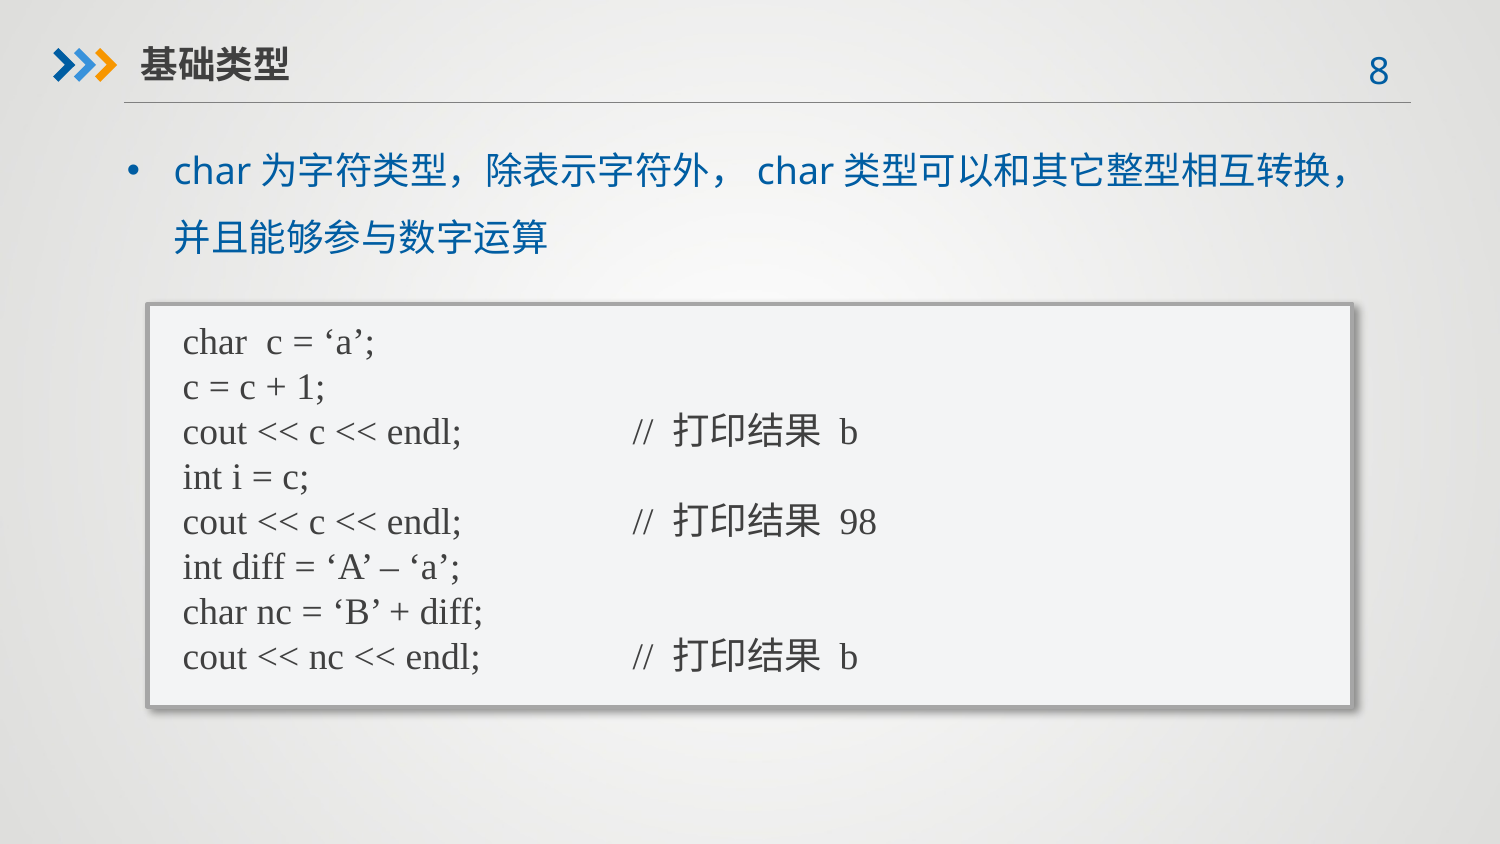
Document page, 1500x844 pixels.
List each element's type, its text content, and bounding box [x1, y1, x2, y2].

text_box char为字符类型，除表示字符外，char类型可以和其它整型相互转换，并且能够参与数字运算 [112, 116, 1350, 267]
picture [0, 0, 1500, 844]
text_box 基础类型 [140, 32, 491, 95]
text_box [147, 303, 1353, 707]
